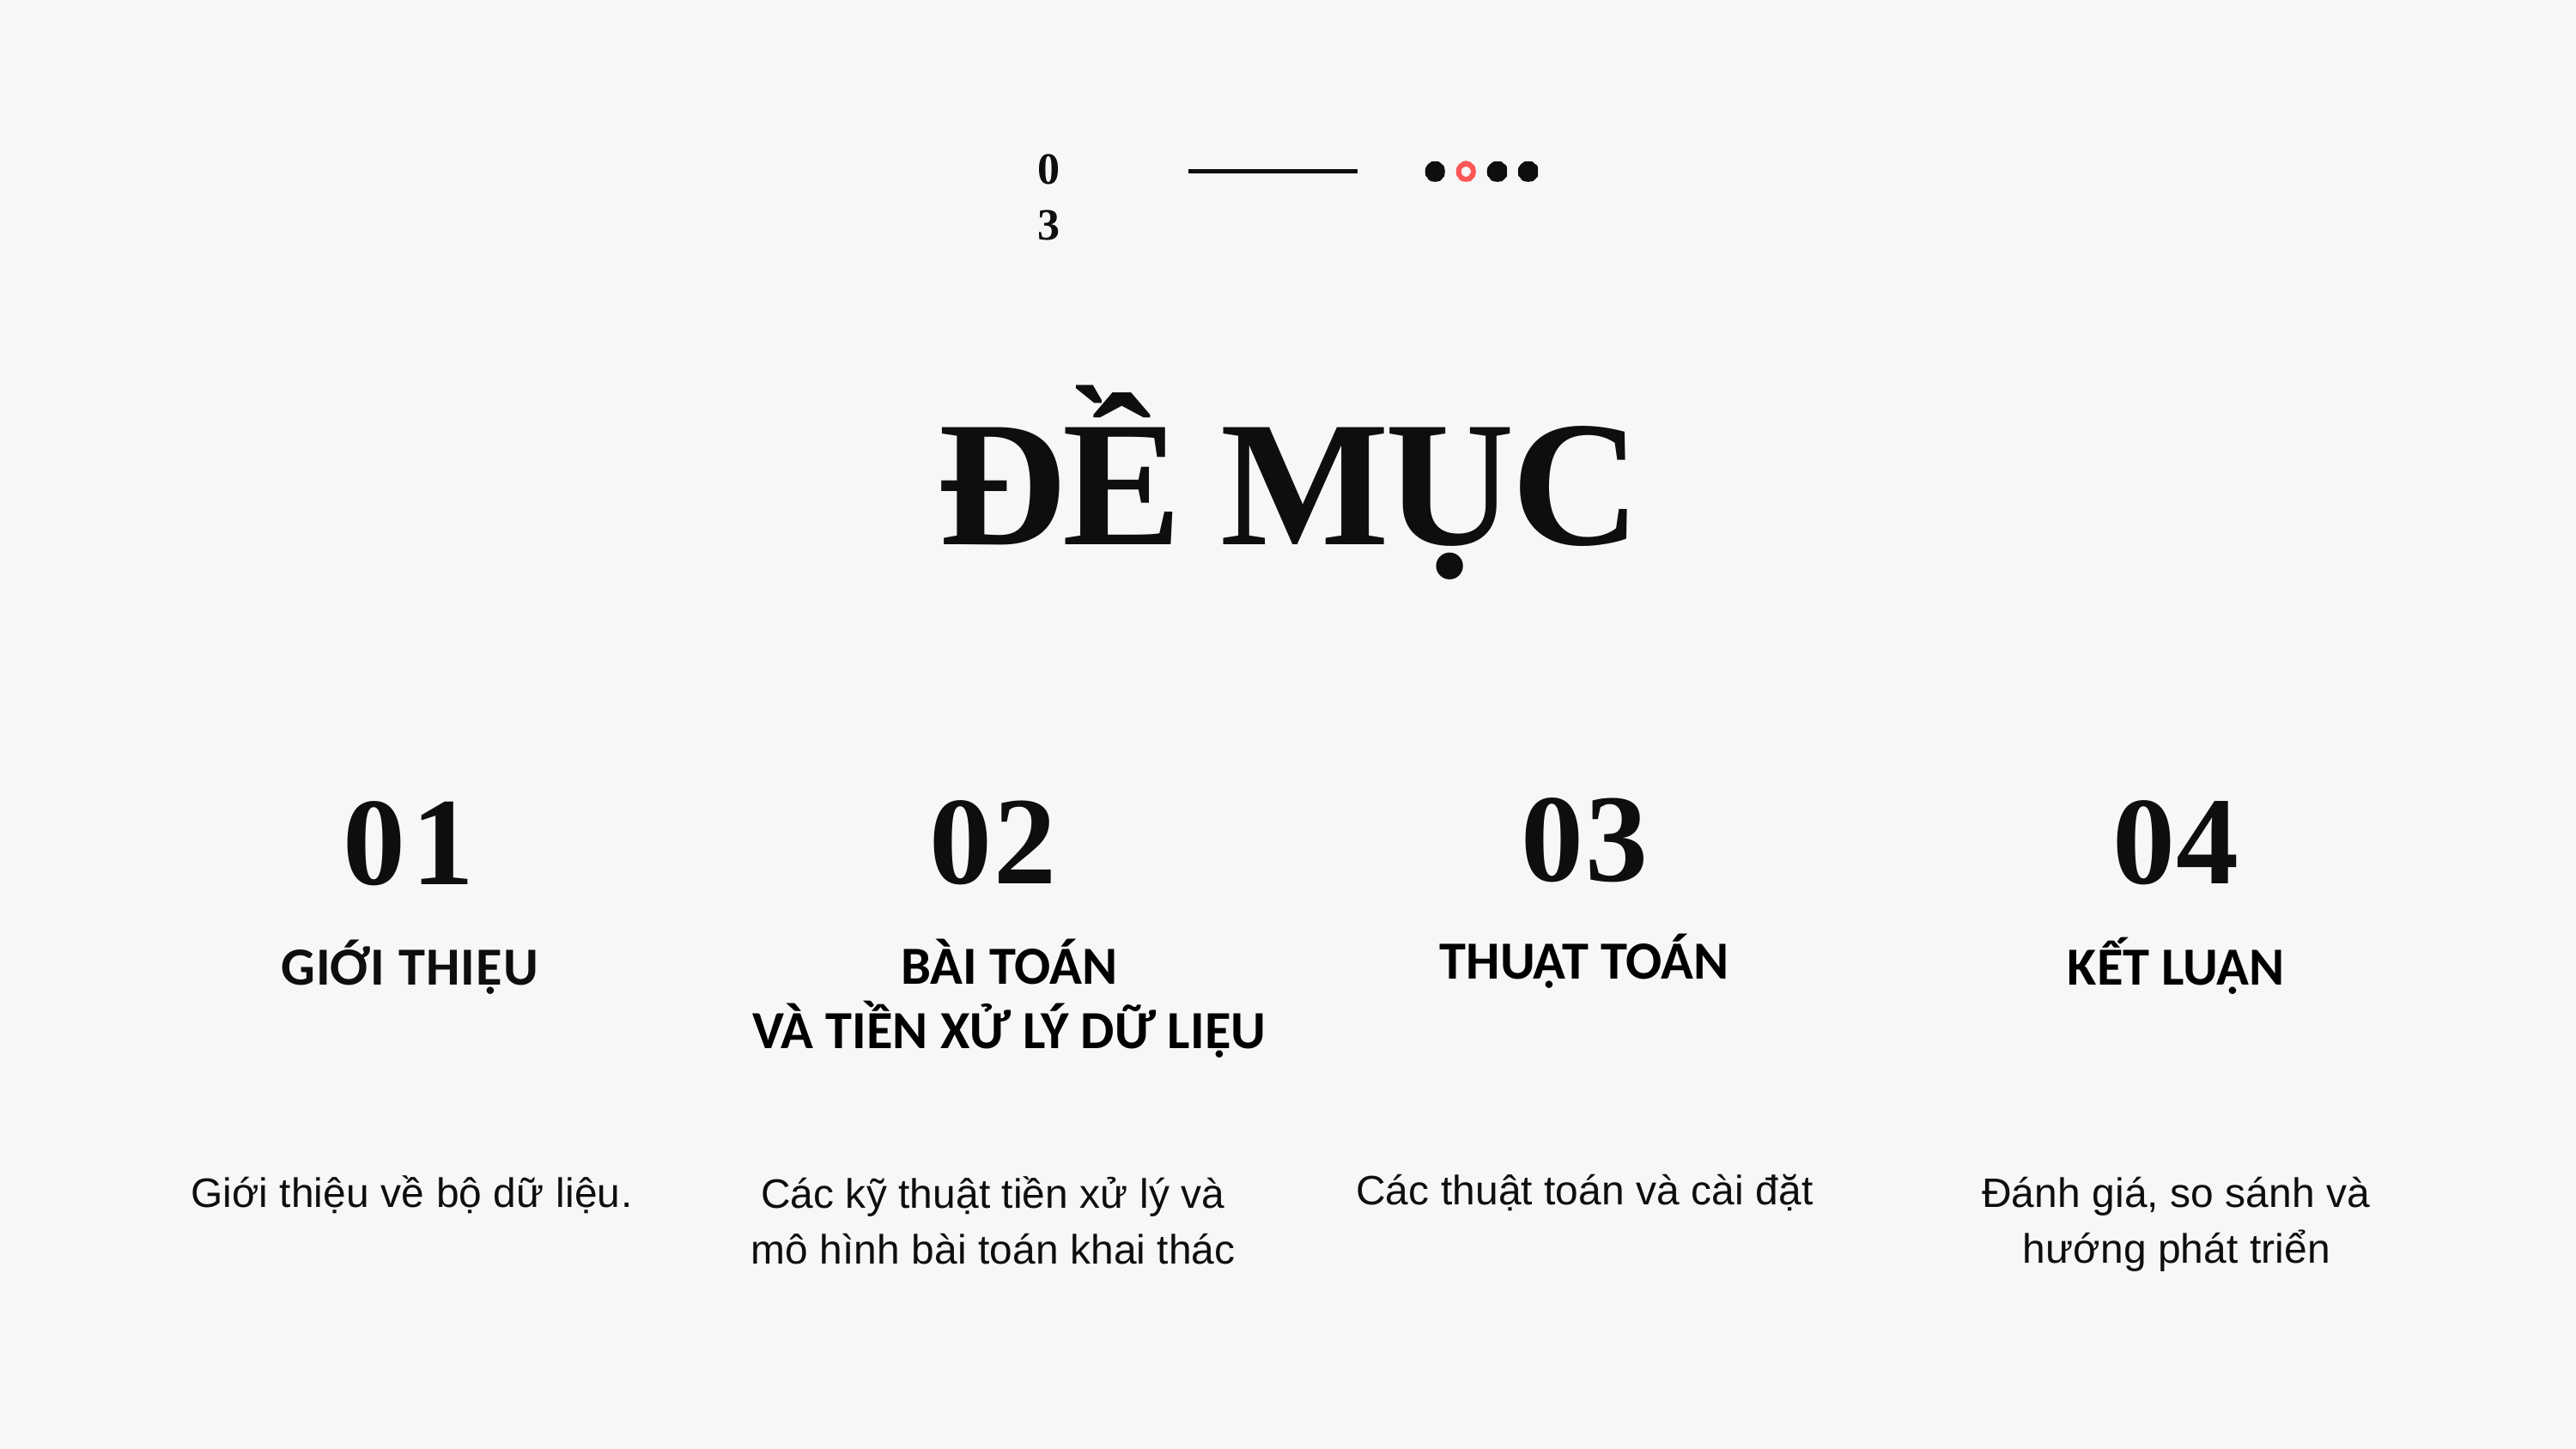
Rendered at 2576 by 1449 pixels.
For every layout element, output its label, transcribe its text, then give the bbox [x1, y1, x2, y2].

text_box [1455, 161, 1476, 182]
text_box GIỚI THIỆU [202, 930, 617, 996]
text_box 03 Các thuật toán và cài đặt [1329, 754, 1839, 1213]
text_box [1517, 161, 1539, 182]
text_box Giới thiệu về bộ dữ liệu. [156, 1158, 666, 1216]
text_box 0 3 [1036, 137, 1090, 249]
title ĐỀ MỤC [527, 364, 2049, 609]
text_box BÀI TOÁN VÀ TIỀN XỬ LÝ DỮ LIỆU [731, 925, 1288, 1066]
text_box 01 [341, 758, 482, 910]
text_box KẾT LUẬN [1978, 925, 2374, 1002]
text_box 02 Các kỹ thuật tiền xử lý và mô hình bài toán khai thác [738, 1066, 1248, 1272]
text_box [1486, 161, 1508, 182]
text_box [1188, 169, 1358, 173]
text_box 04 Đánh giá, so sánh và hướng phát triển [1921, 756, 2431, 1271]
text_box THUẬT TOÁN [1386, 919, 1783, 997]
text_box 02 Các kỹ thuật tiền xử lý và mô hình bài toán khai thác [738, 756, 1248, 925]
text_box [1425, 161, 1445, 182]
